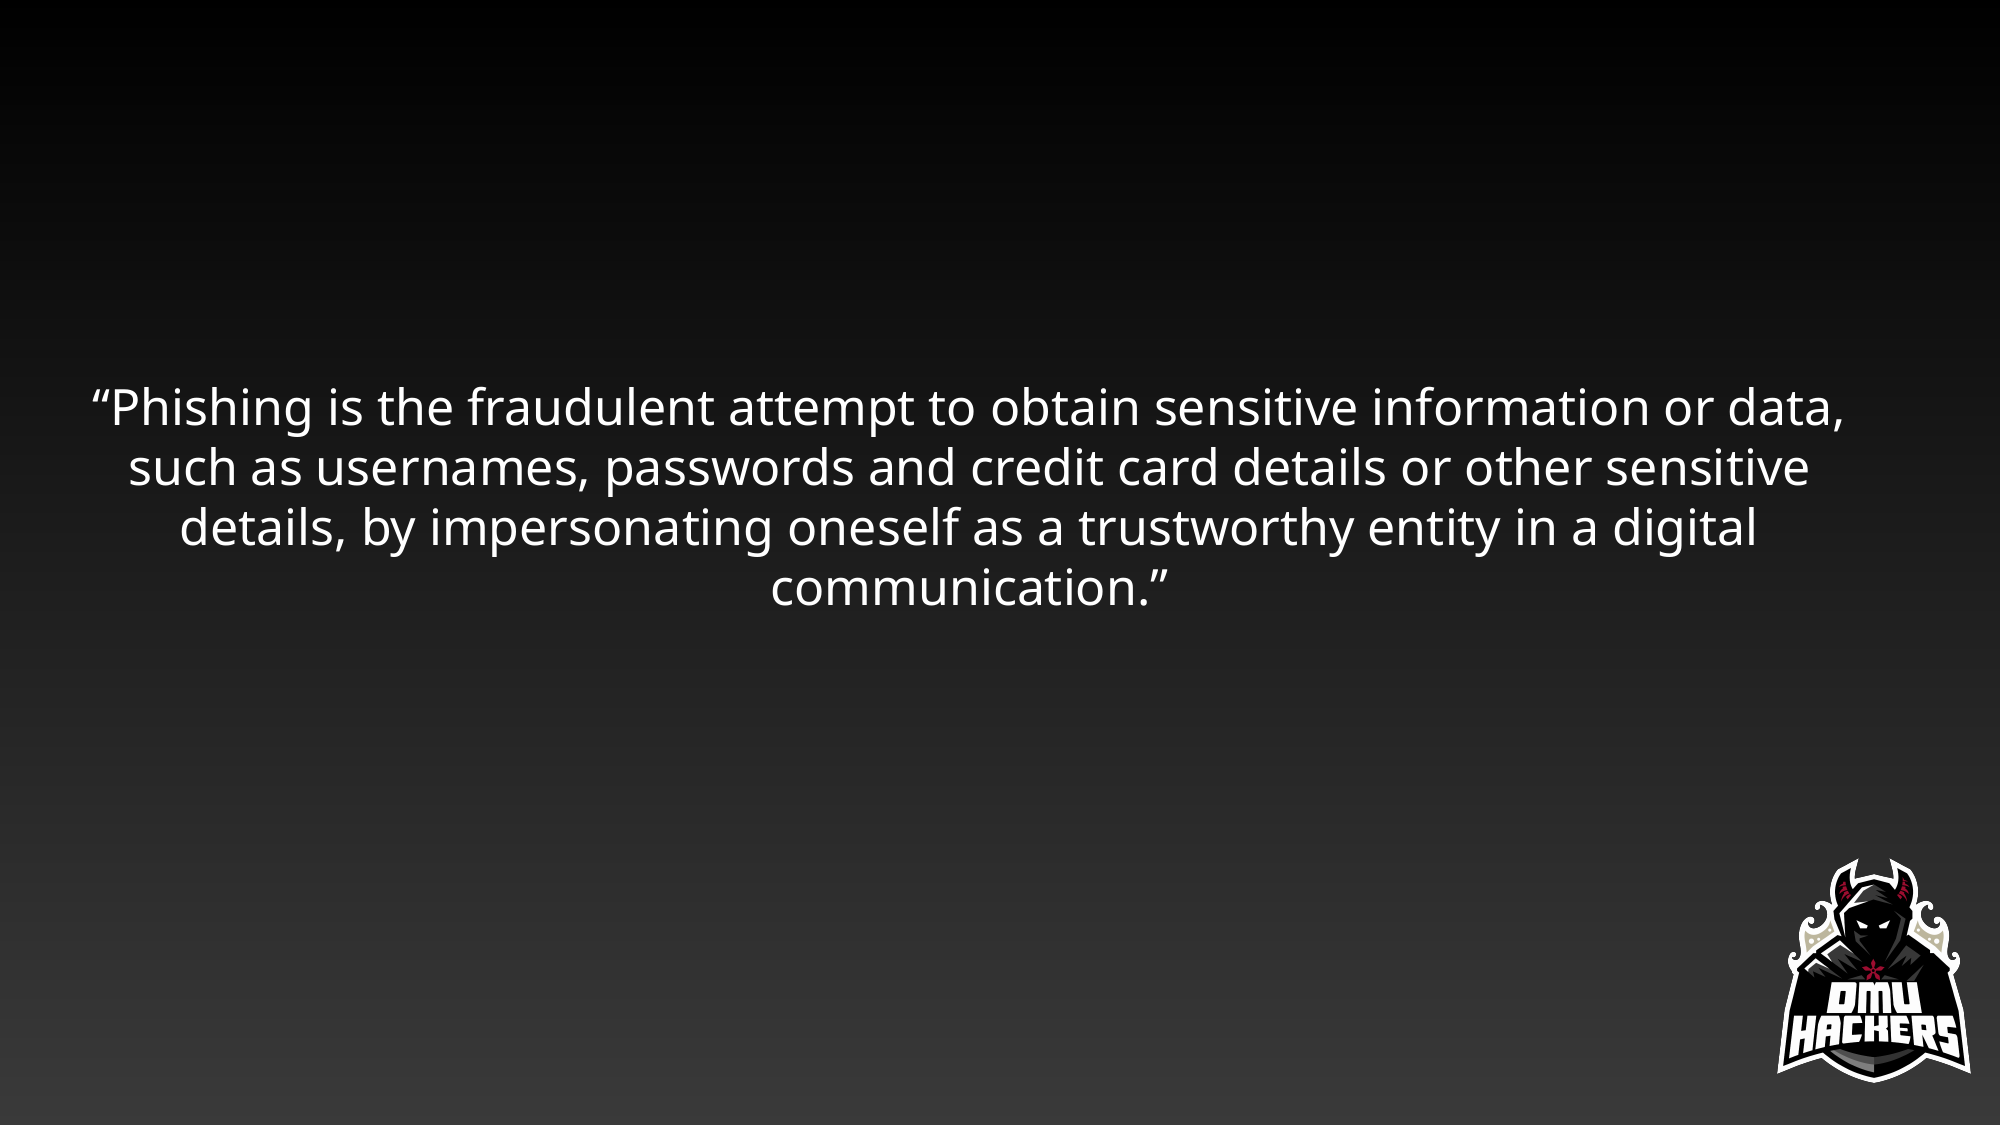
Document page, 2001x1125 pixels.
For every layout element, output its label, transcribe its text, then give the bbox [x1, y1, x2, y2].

text_box “Phishing is the fraudulent attempt to obtain sensitive information or data, such as usernames, passwords and credit card details or other sensitive details, by impersonating oneself as a trustworthy entity in a digital communication.” [26, 28, 1913, 1083]
picture [1777, 858, 1971, 1083]
